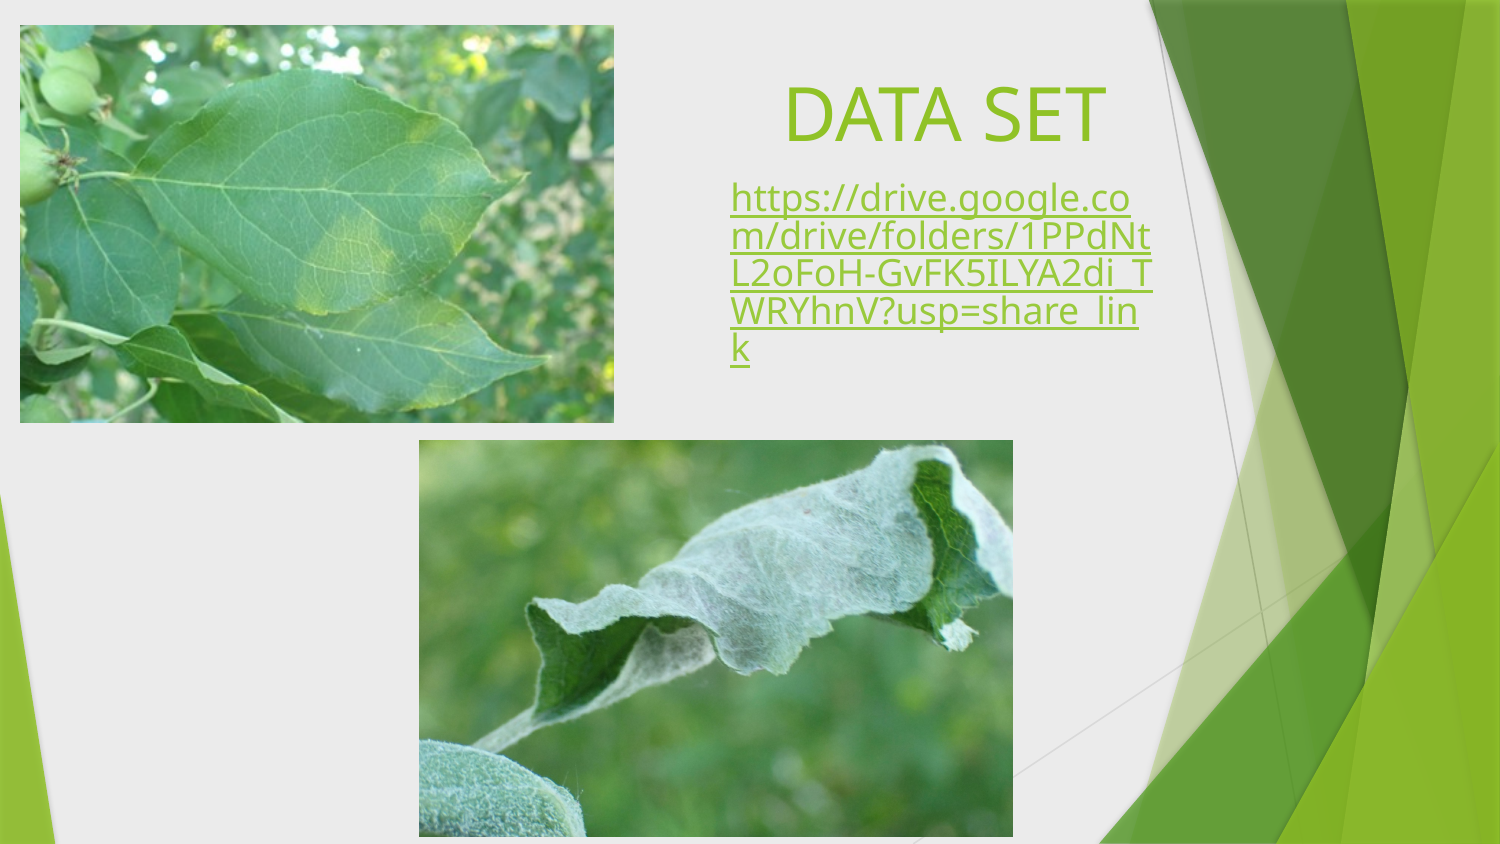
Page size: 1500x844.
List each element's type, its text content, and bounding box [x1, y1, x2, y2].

picture [418, 440, 1013, 838]
picture [20, 25, 615, 423]
title DATA SET [615, 25, 1276, 198]
text_box https://drive.google.com/drive/folders/1PPdNtL2oFoH-GvFK5ILYA2di_TWRYhnV?usp=share_link [715, 166, 1174, 233]
